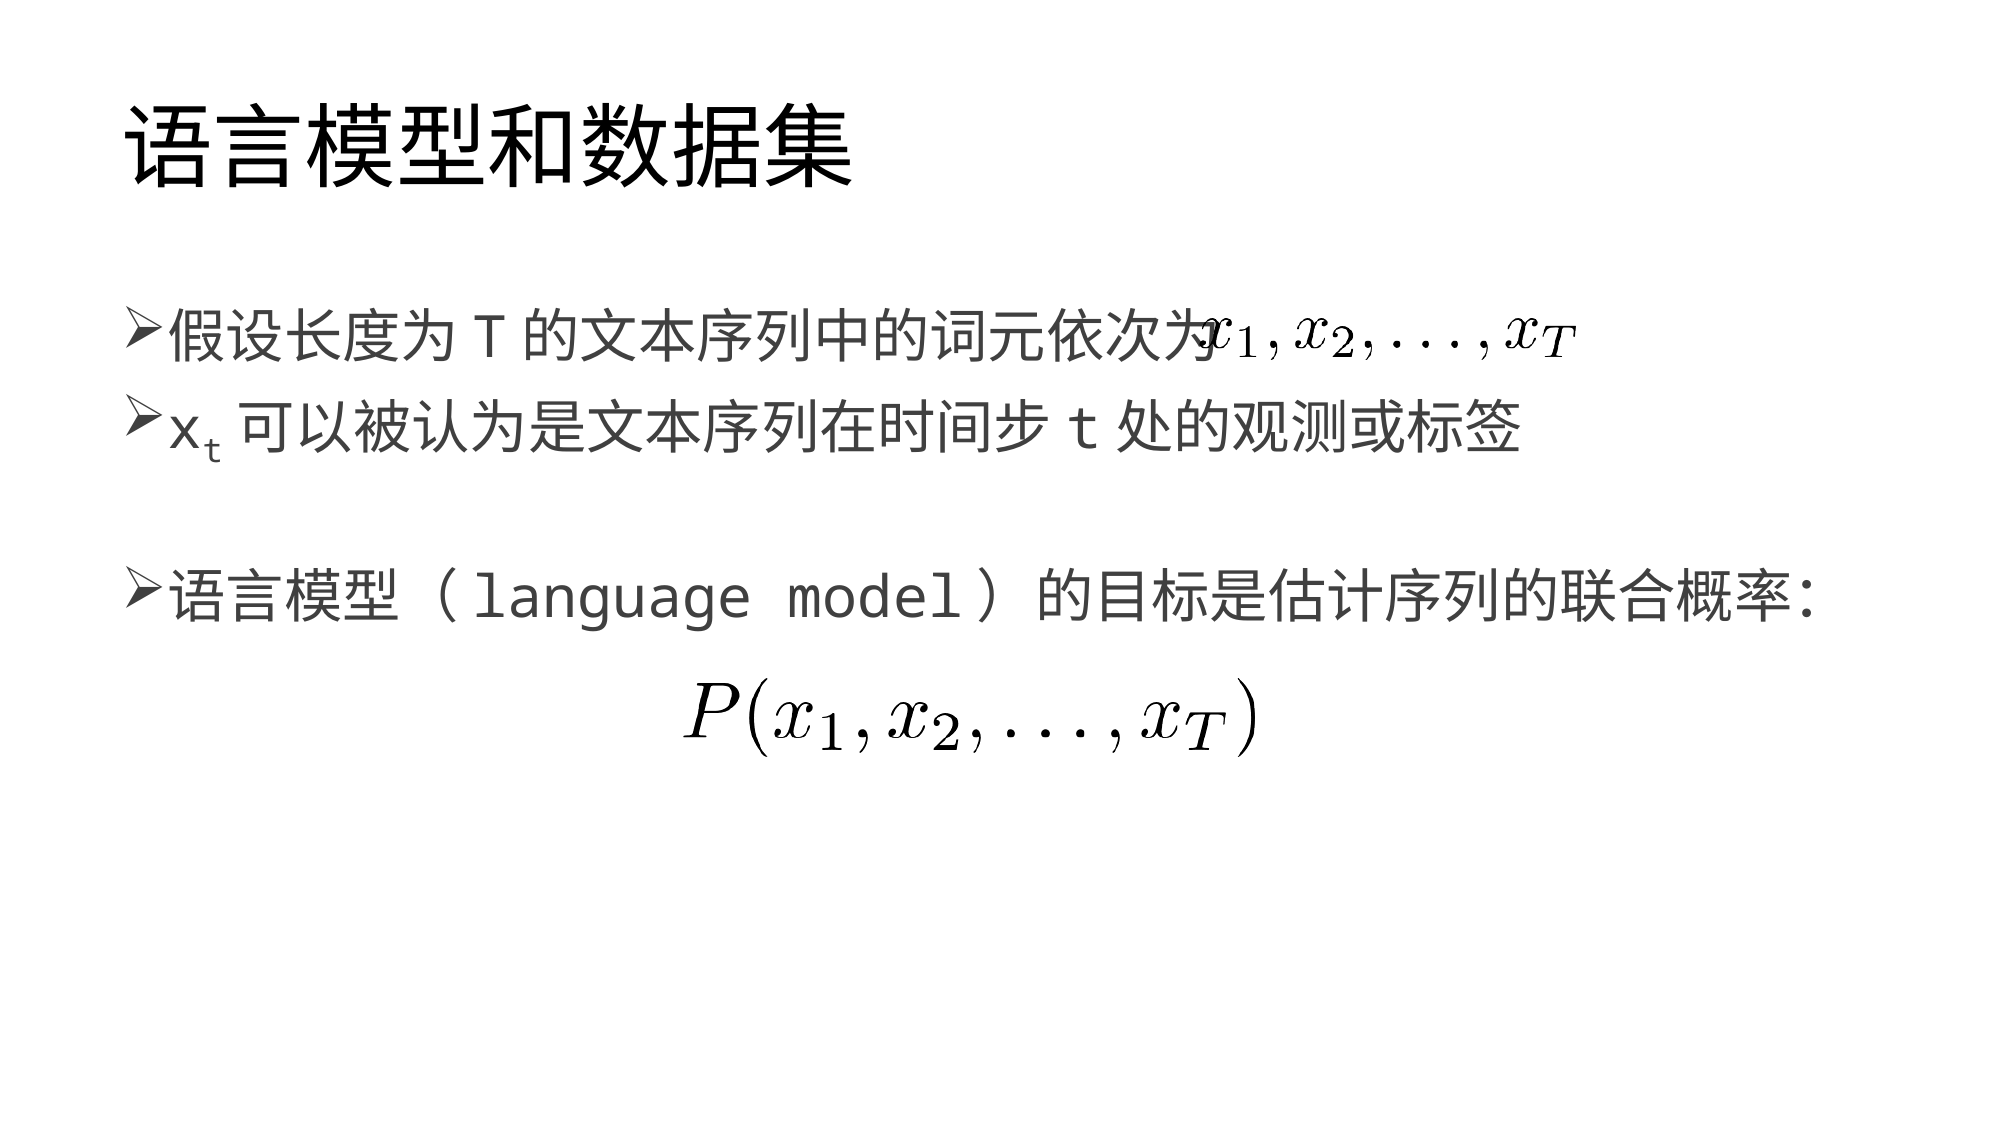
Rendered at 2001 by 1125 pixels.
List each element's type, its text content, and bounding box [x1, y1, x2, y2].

picture [1199, 318, 1576, 360]
title 语言模型和数据集 [106, 42, 1832, 260]
list 假设长度为T的文本序列中的词元依次为 xt可以被认为是文本序列在时间步t处的观测或标签 语言模型（language model）的目标是估计序列的联合概率： [106, 299, 1832, 1014]
picture [683, 678, 1255, 757]
